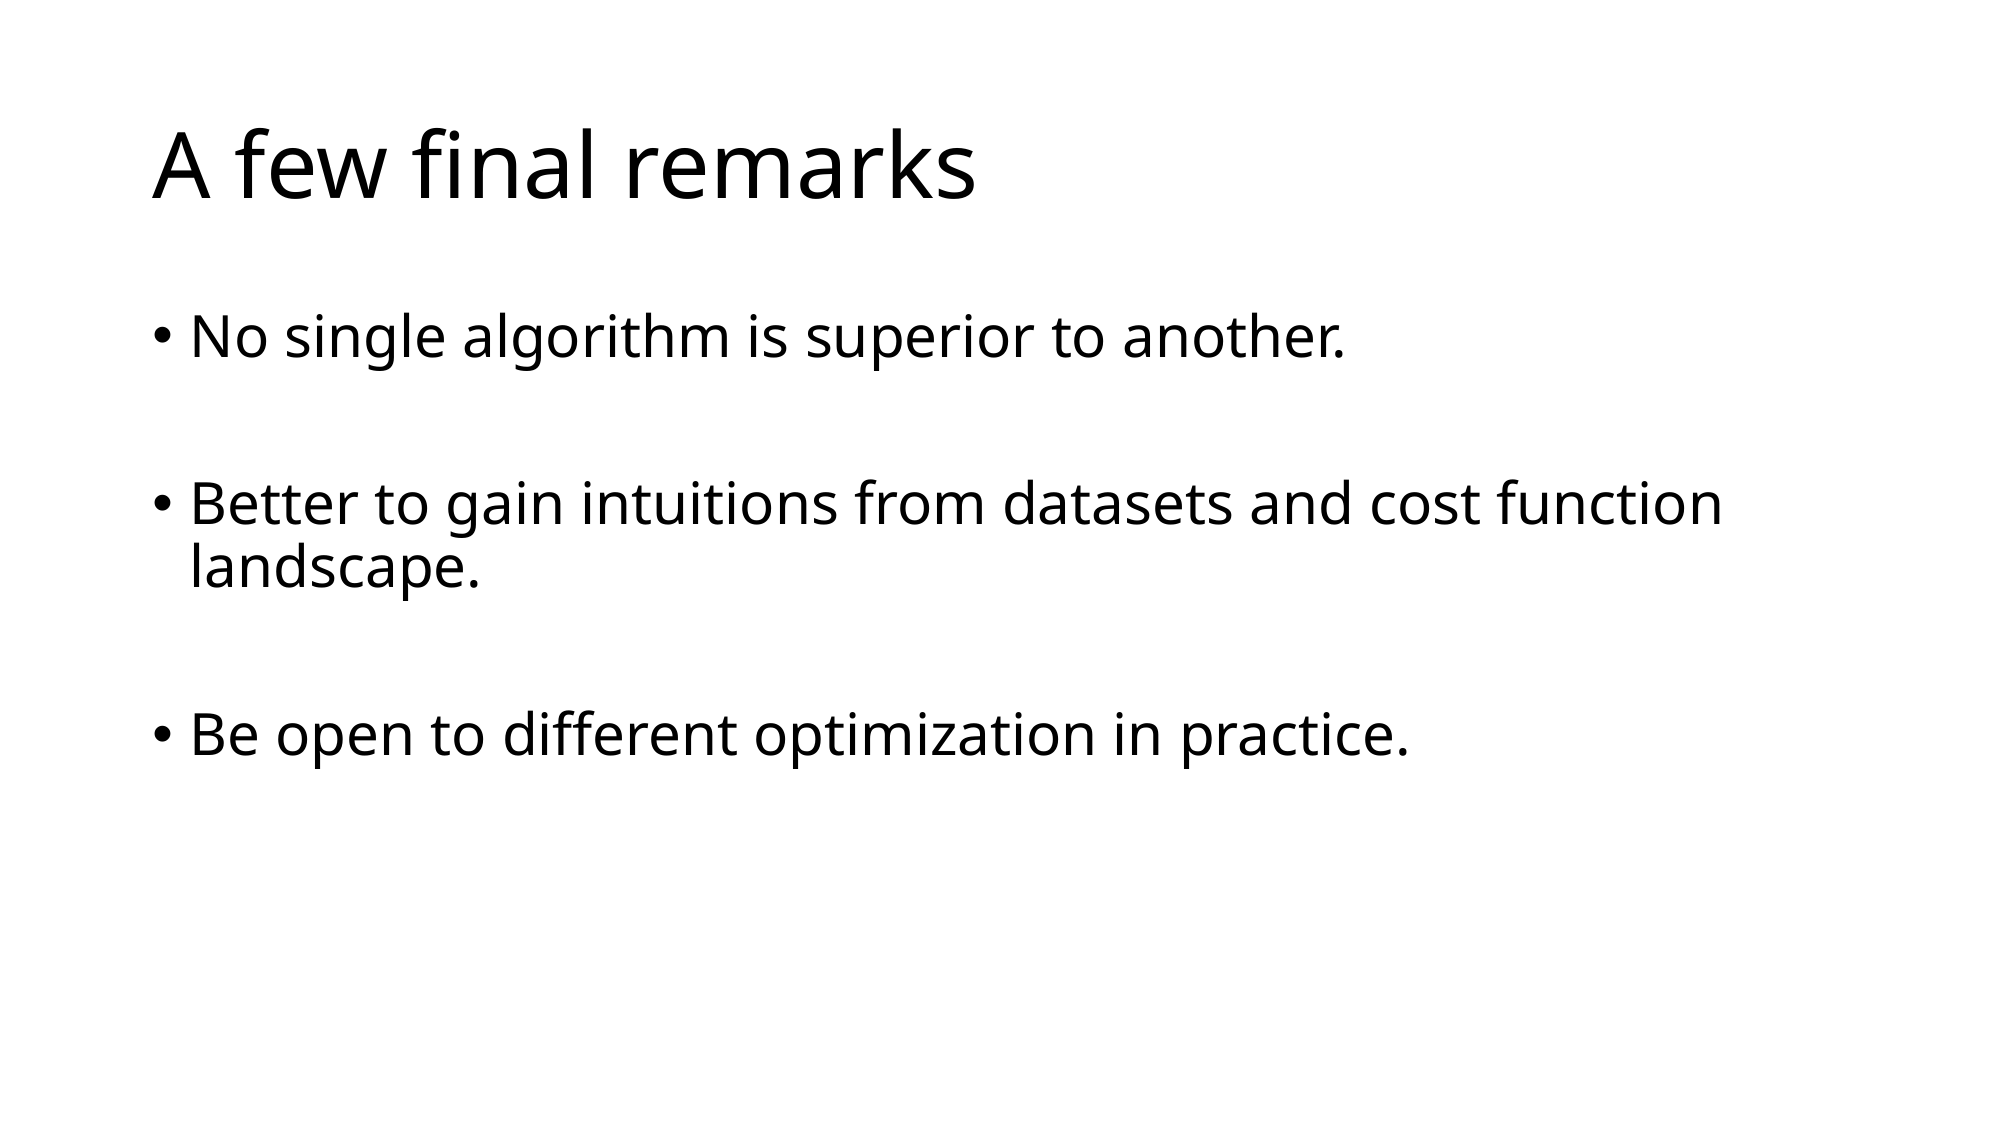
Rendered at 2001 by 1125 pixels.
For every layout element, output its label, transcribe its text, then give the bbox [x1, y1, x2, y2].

title A few final remarks [137, 59, 1863, 278]
list No single algorithm is superior to another. Better to gain intuitions from datasets and cost function landscape. Be open to different optimization in practice. [137, 299, 1863, 1014]
